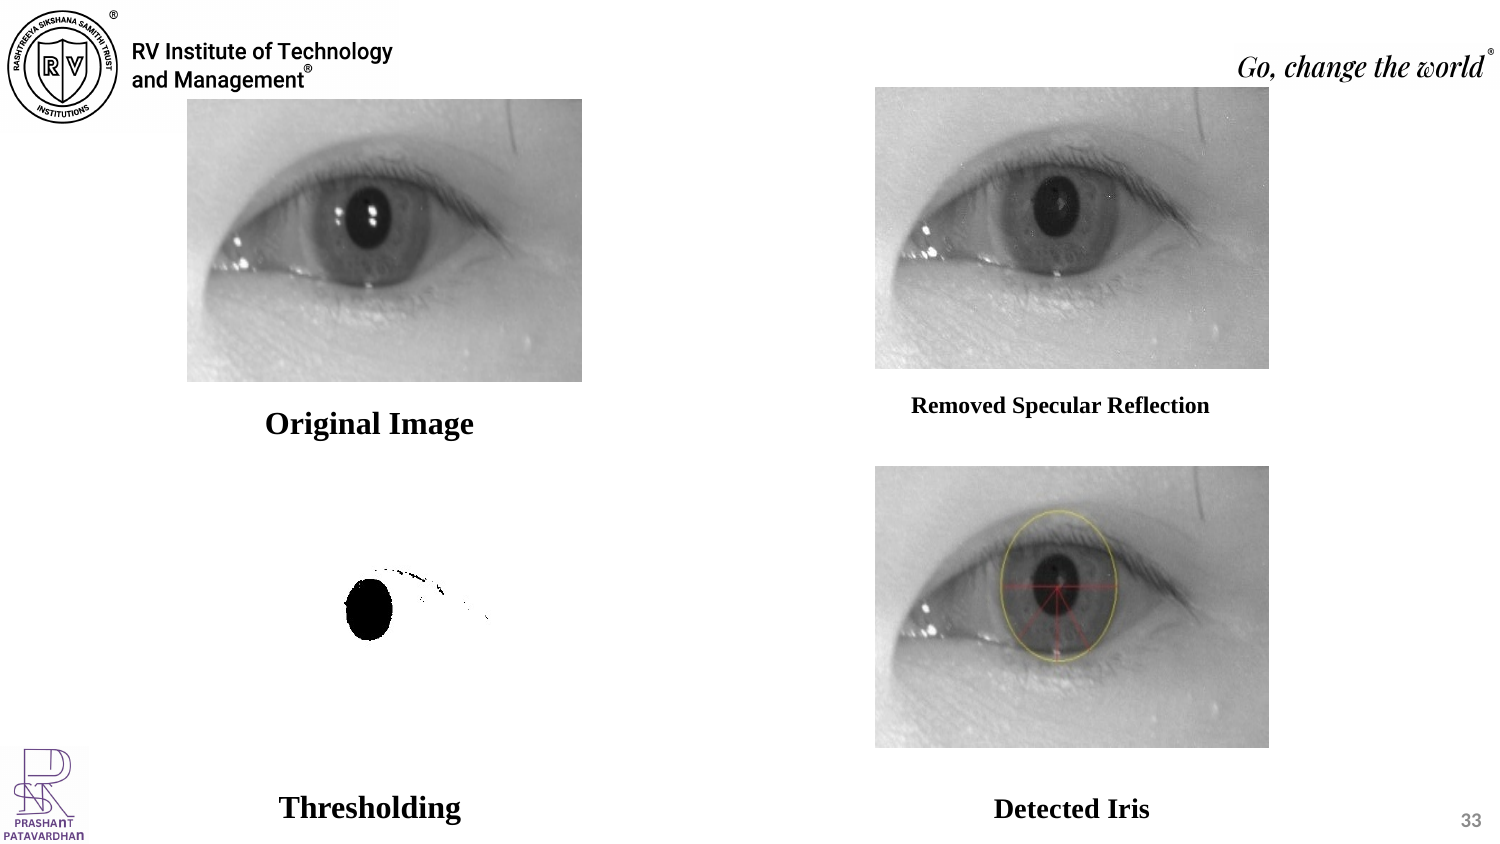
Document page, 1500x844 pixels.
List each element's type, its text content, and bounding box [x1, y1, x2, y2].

picture [0, 746, 89, 844]
picture [874, 466, 1269, 748]
text_box Original Image [243, 387, 497, 457]
text_box Removed Specular Reflection [887, 369, 1235, 439]
picture [874, 43, 1500, 369]
picture [0, 0, 582, 382]
text_box Detected Iris [964, 772, 1180, 842]
text_box Thresholding [262, 772, 478, 841]
picture [187, 490, 582, 772]
slide_number 33 [1180, 796, 1497, 842]
